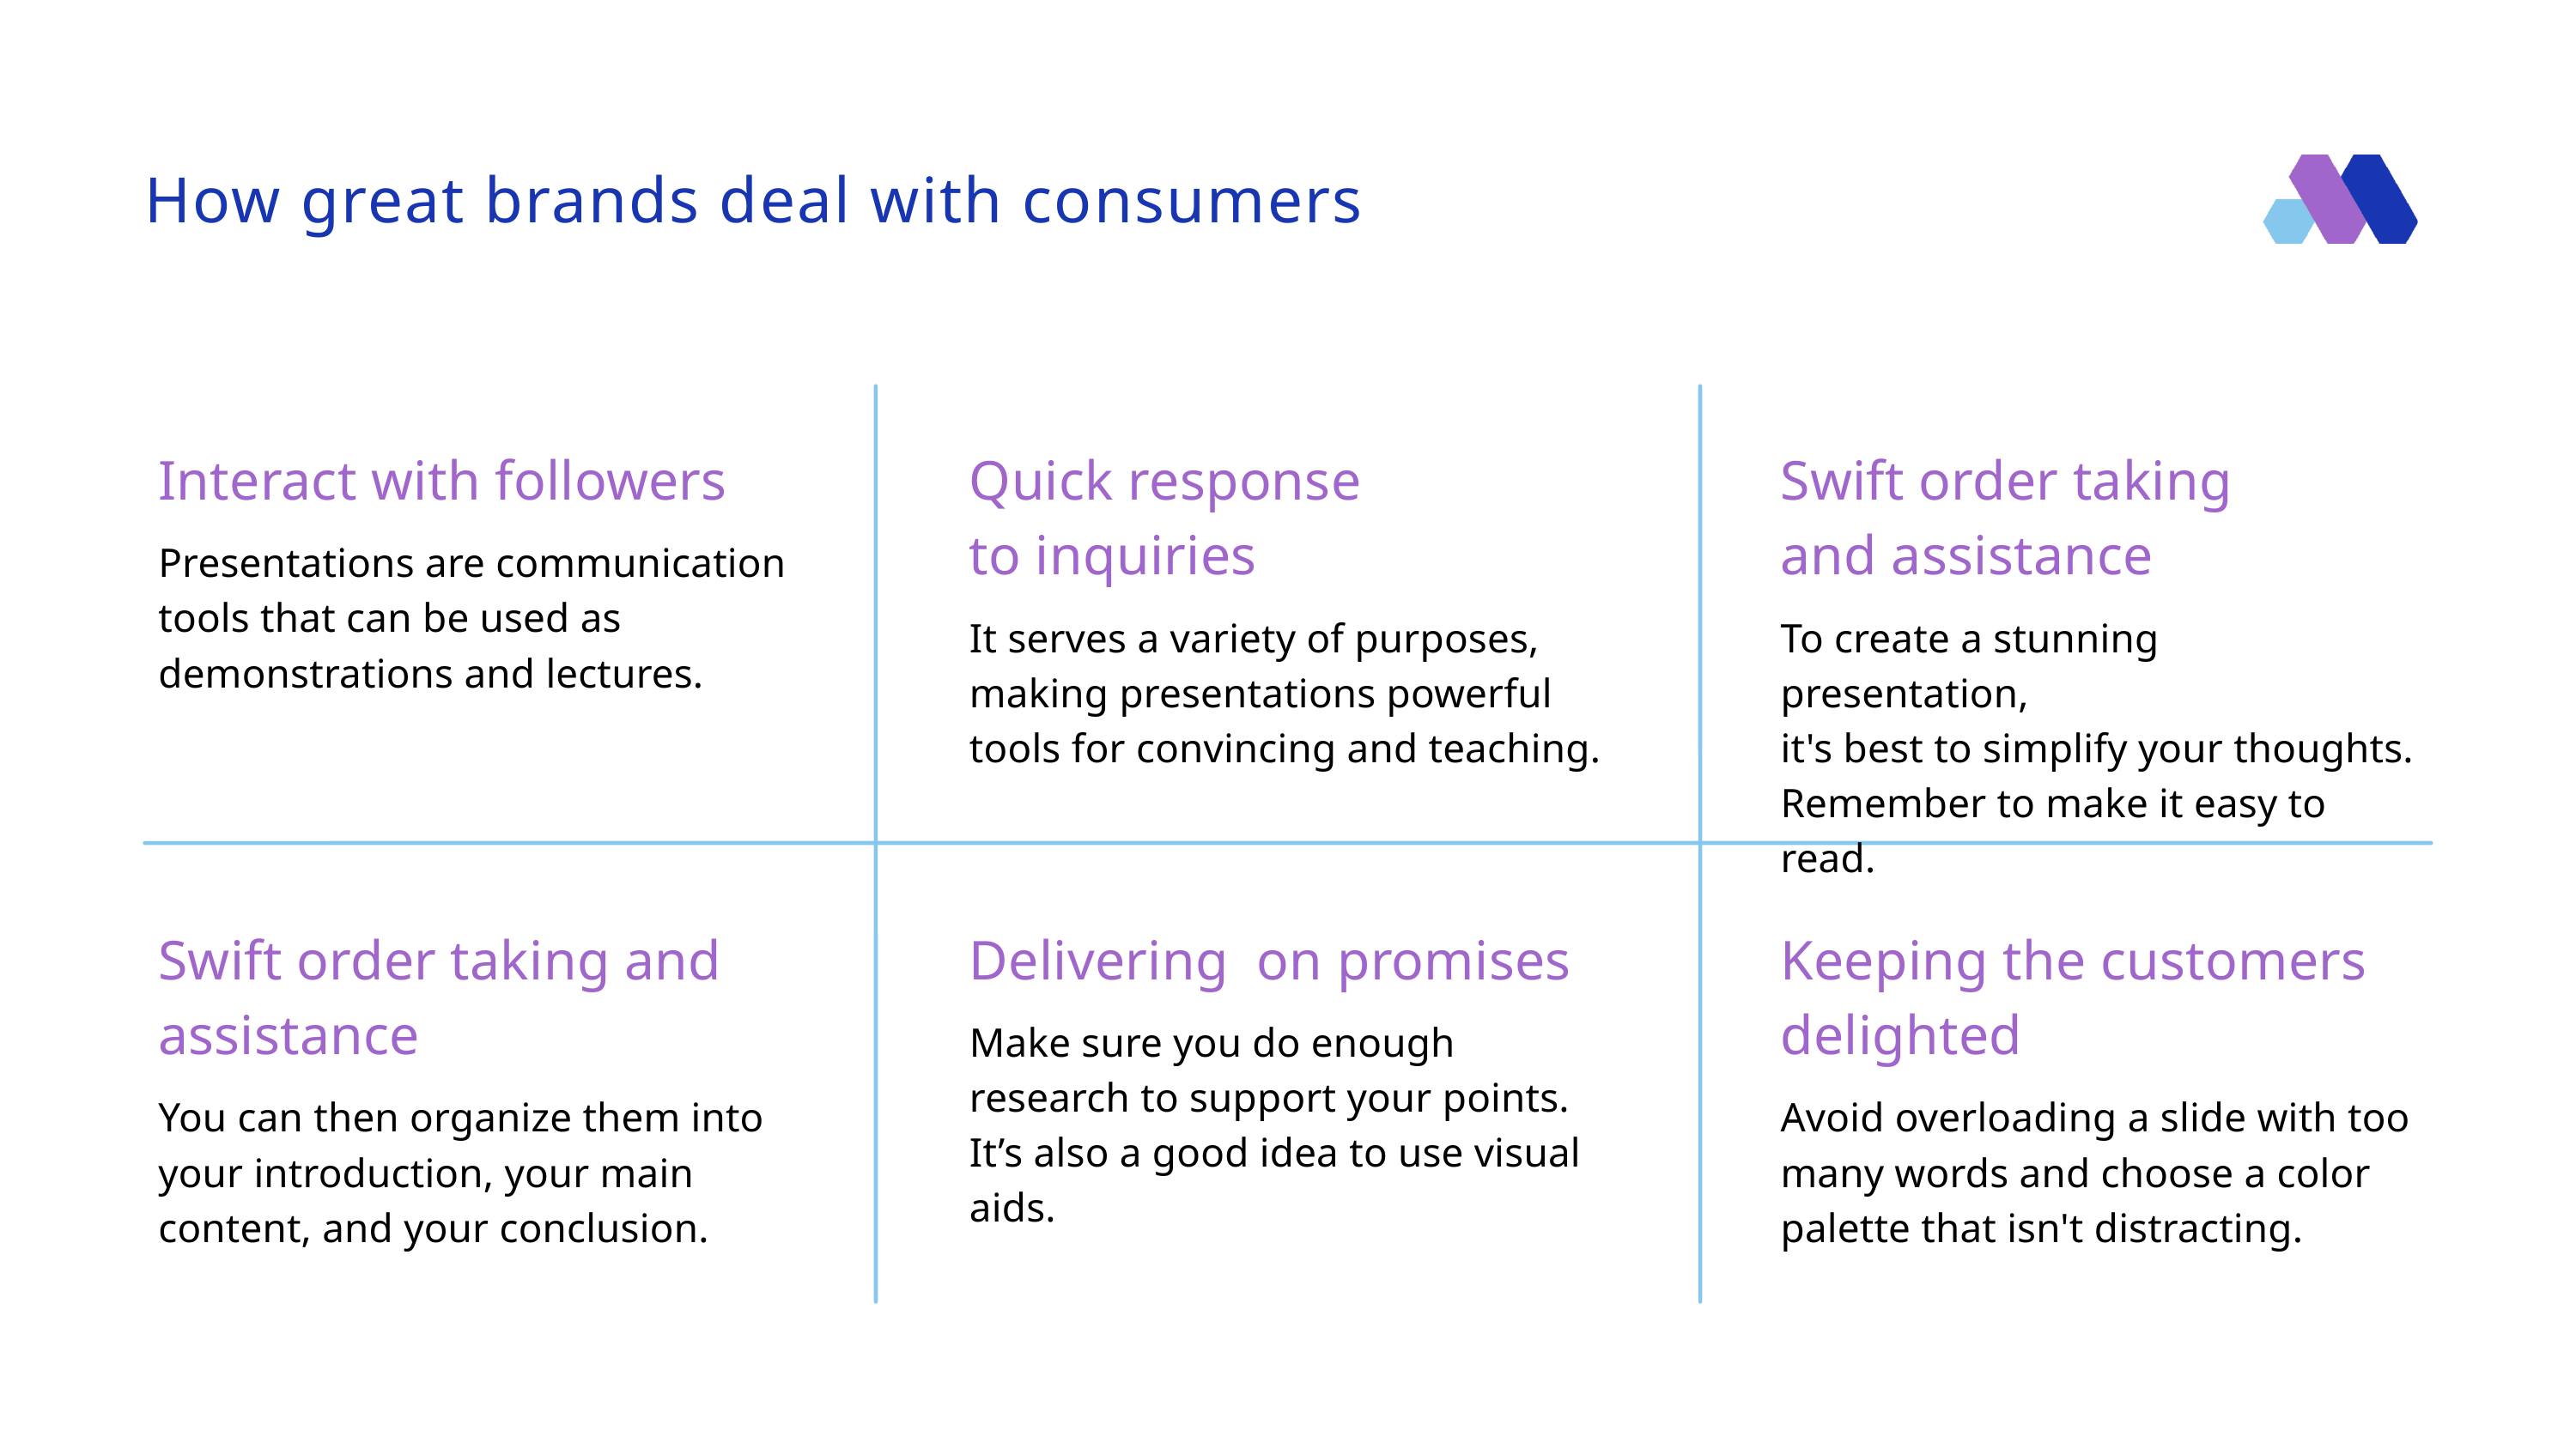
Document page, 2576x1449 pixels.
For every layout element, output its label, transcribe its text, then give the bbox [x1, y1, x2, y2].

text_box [969, 435, 1607, 768]
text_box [1780, 915, 2418, 1248]
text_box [158, 915, 796, 1248]
picture [2263, 155, 2418, 244]
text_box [969, 915, 1607, 1173]
text_box How great brands deal with consumers [144, 160, 1615, 236]
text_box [1780, 435, 2418, 768]
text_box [158, 435, 796, 693]
